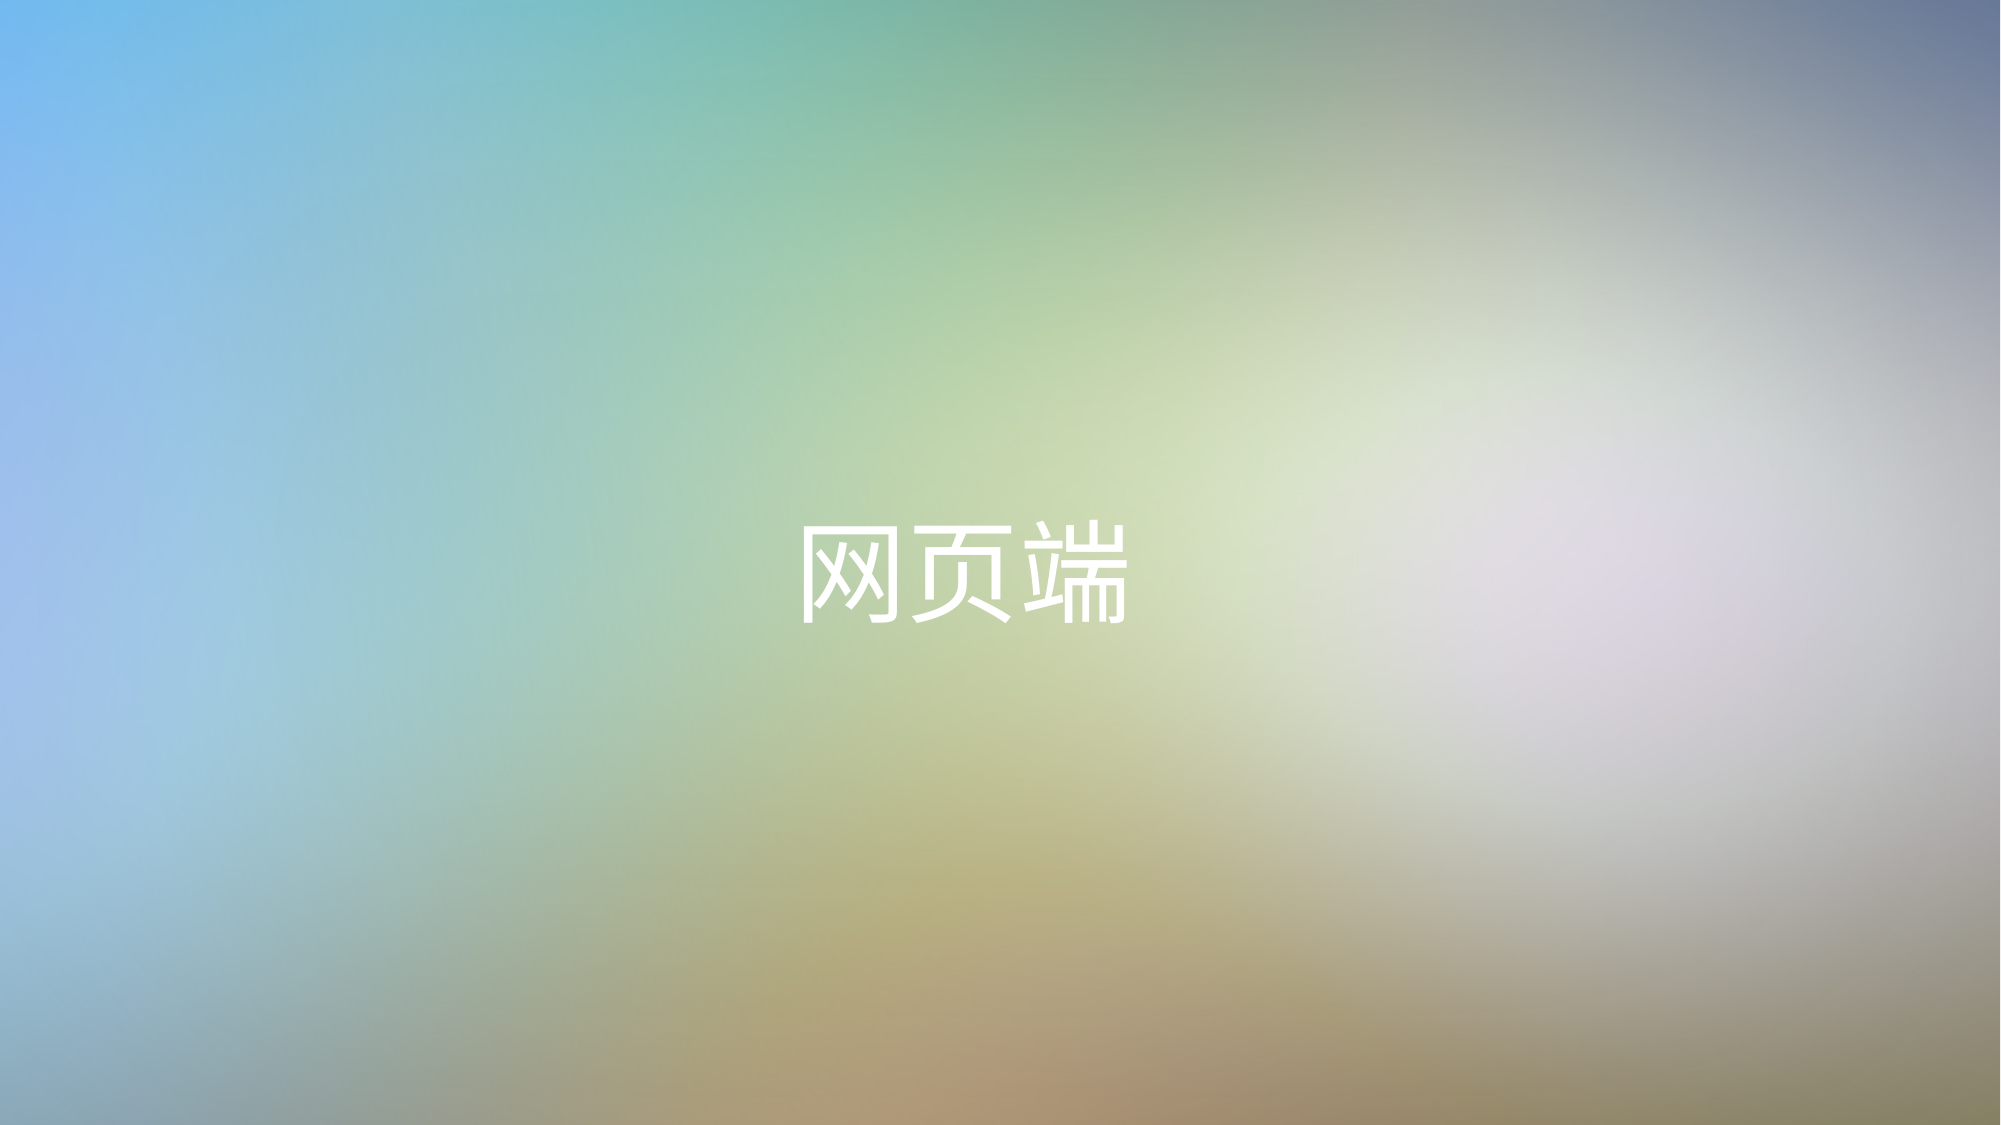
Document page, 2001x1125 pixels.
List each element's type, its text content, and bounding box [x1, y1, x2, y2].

picture [0, 0, 2001, 1125]
text_box 网页端 [779, 494, 1147, 644]
